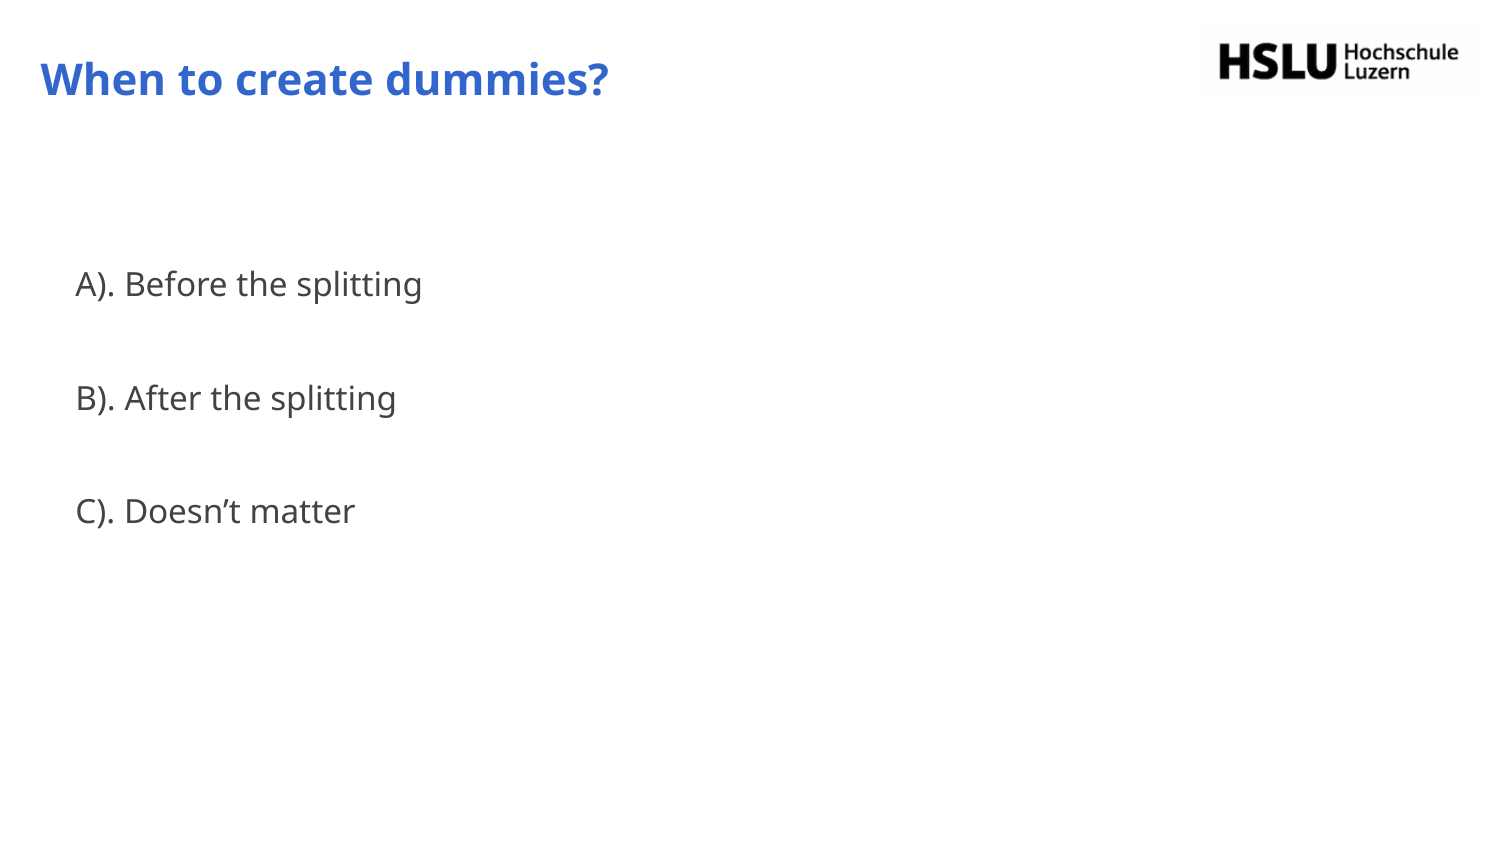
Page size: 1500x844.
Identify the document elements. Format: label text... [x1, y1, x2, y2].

title When to create dummies? [25, 23, 684, 70]
picture [1200, 25, 1478, 98]
list A). Before the splitting B). After the splitting C). Doesn’t matter [60, 208, 881, 441]
